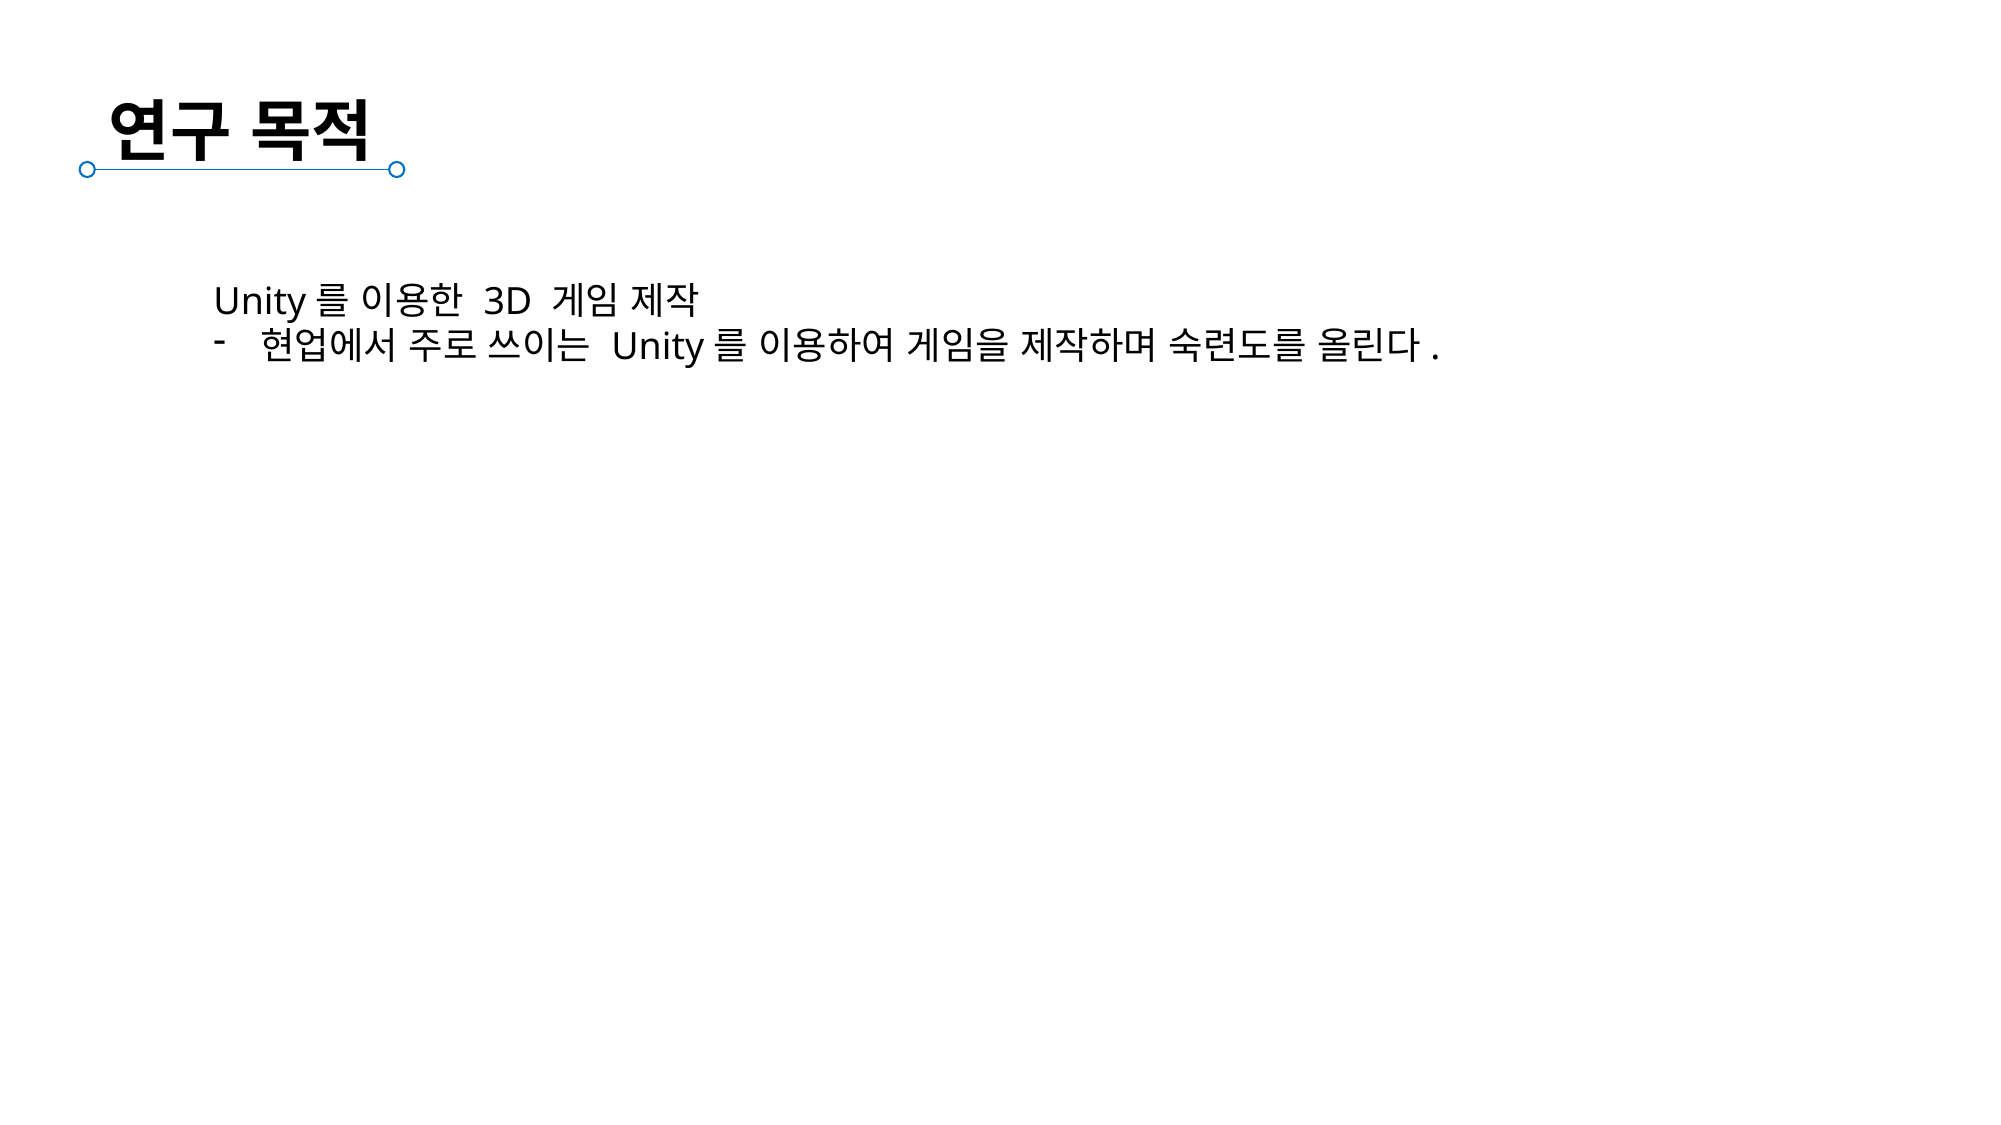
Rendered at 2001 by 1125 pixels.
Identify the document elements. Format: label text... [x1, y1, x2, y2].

text_box 연구 목적 [93, 81, 389, 161]
text_box Unity를 이용한 3D 게임 제작 현업에서 주로 쓰이는 Unity를 이용하여 게임을 제작하며 숙련도를 올린다. [198, 269, 1456, 375]
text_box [79, 161, 405, 178]
